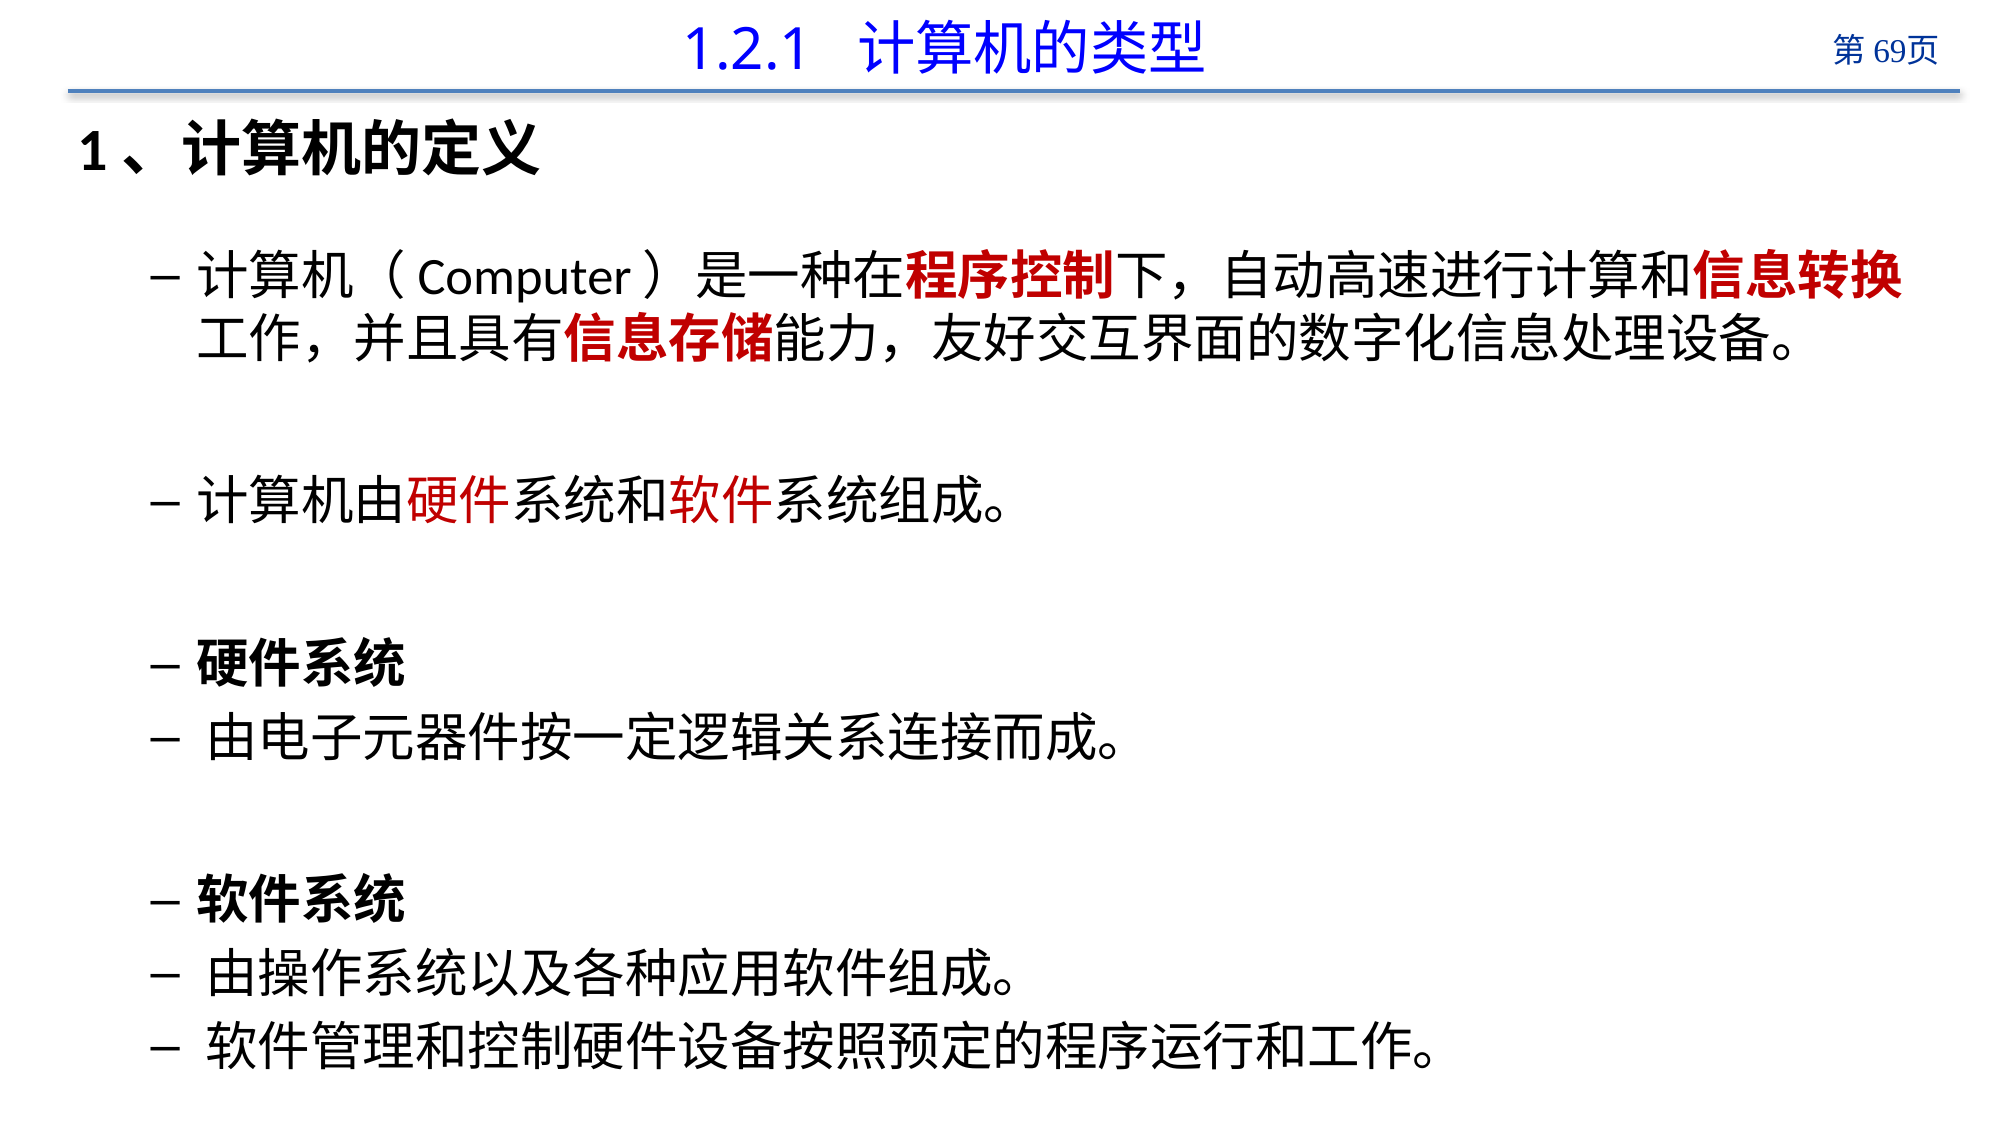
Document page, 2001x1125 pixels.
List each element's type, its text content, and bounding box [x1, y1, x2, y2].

list 1、计算机的定义 计算机（Computer）是一种在程序控制下，自动高速进行计算和信息转换工作，并且具有信息存储能力，友好交互界面的数字化信息处理设备。 计算机由硬件系统和软件系统组成。 硬件系统 由电子元器件按一定逻辑关系连接而成。 软件系统 由操作系统以及各种应用软件组成。 软件管理和控制硬件设备按照预定的程序运行和工作。 [62, 102, 1959, 1087]
title 1.2.1 计算机的类型 [115, 3, 1774, 88]
